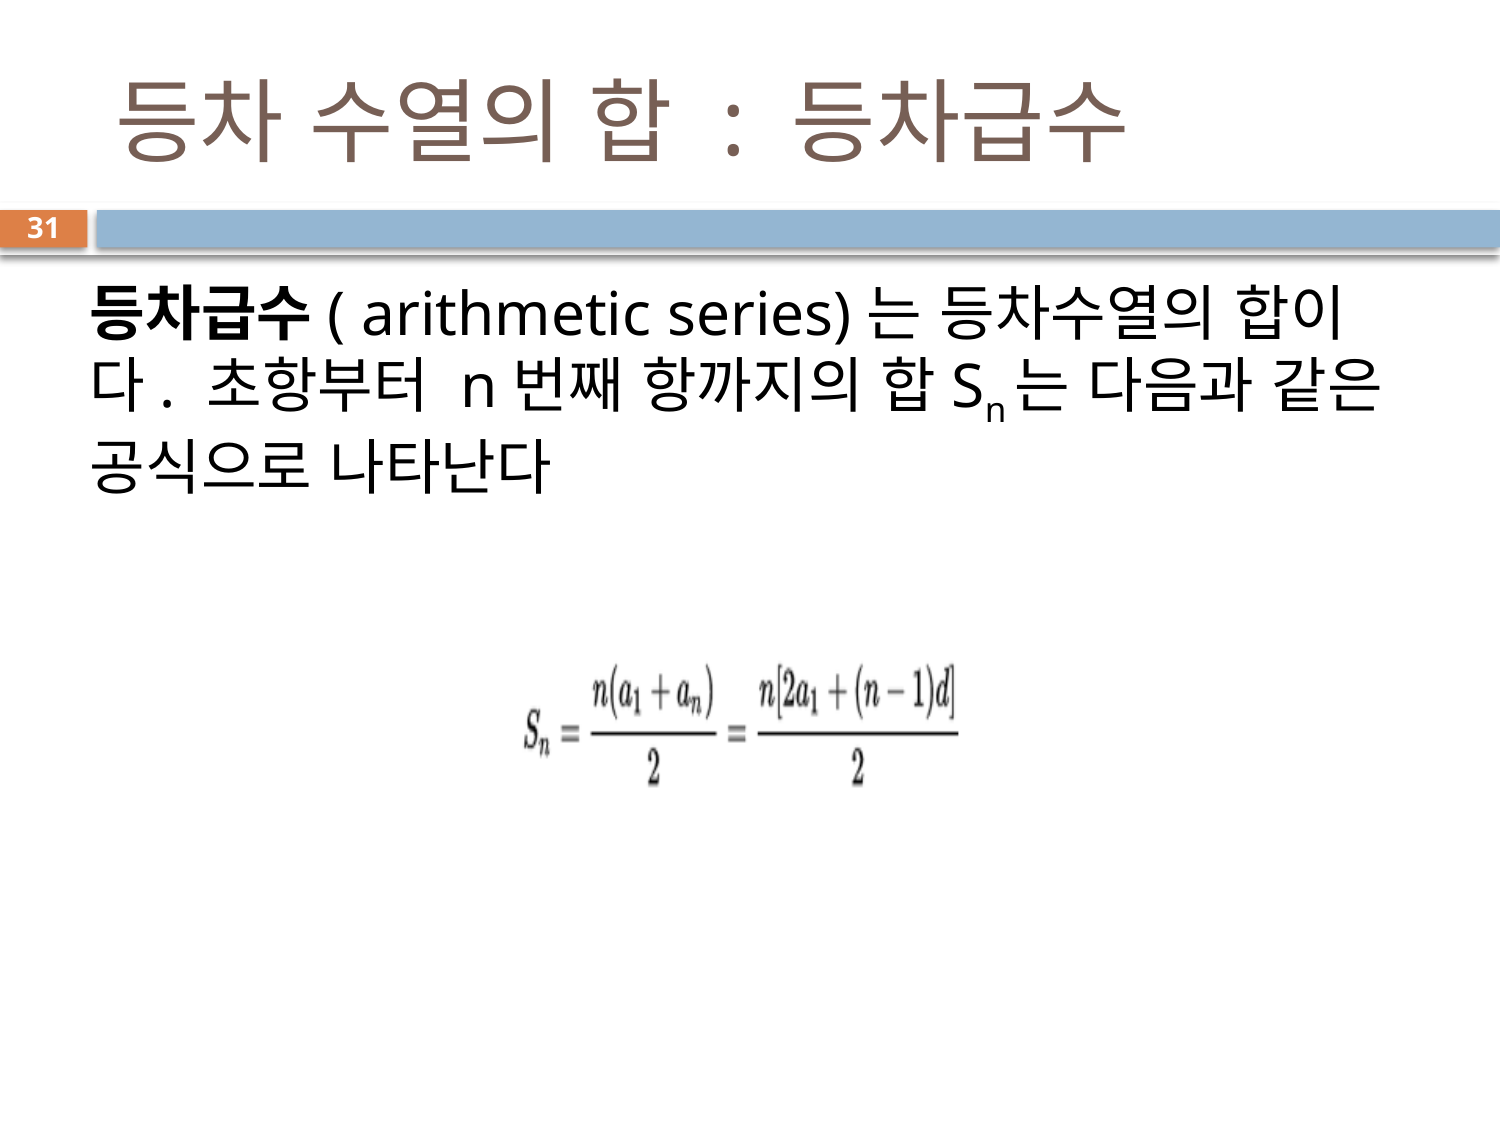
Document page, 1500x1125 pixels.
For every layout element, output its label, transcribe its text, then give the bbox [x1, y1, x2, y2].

picture [509, 656, 979, 823]
slide_number 31 [0, 208, 88, 249]
title 등차 수열의 합 : 등차급수 [100, 37, 1438, 200]
list 등차급수( arithmetic series)는 등차수열의 합이다. 초항부터 n번째 항까지의 합Sn는 다음과 같은 공식으로 나타난다 [75, 267, 1425, 539]
